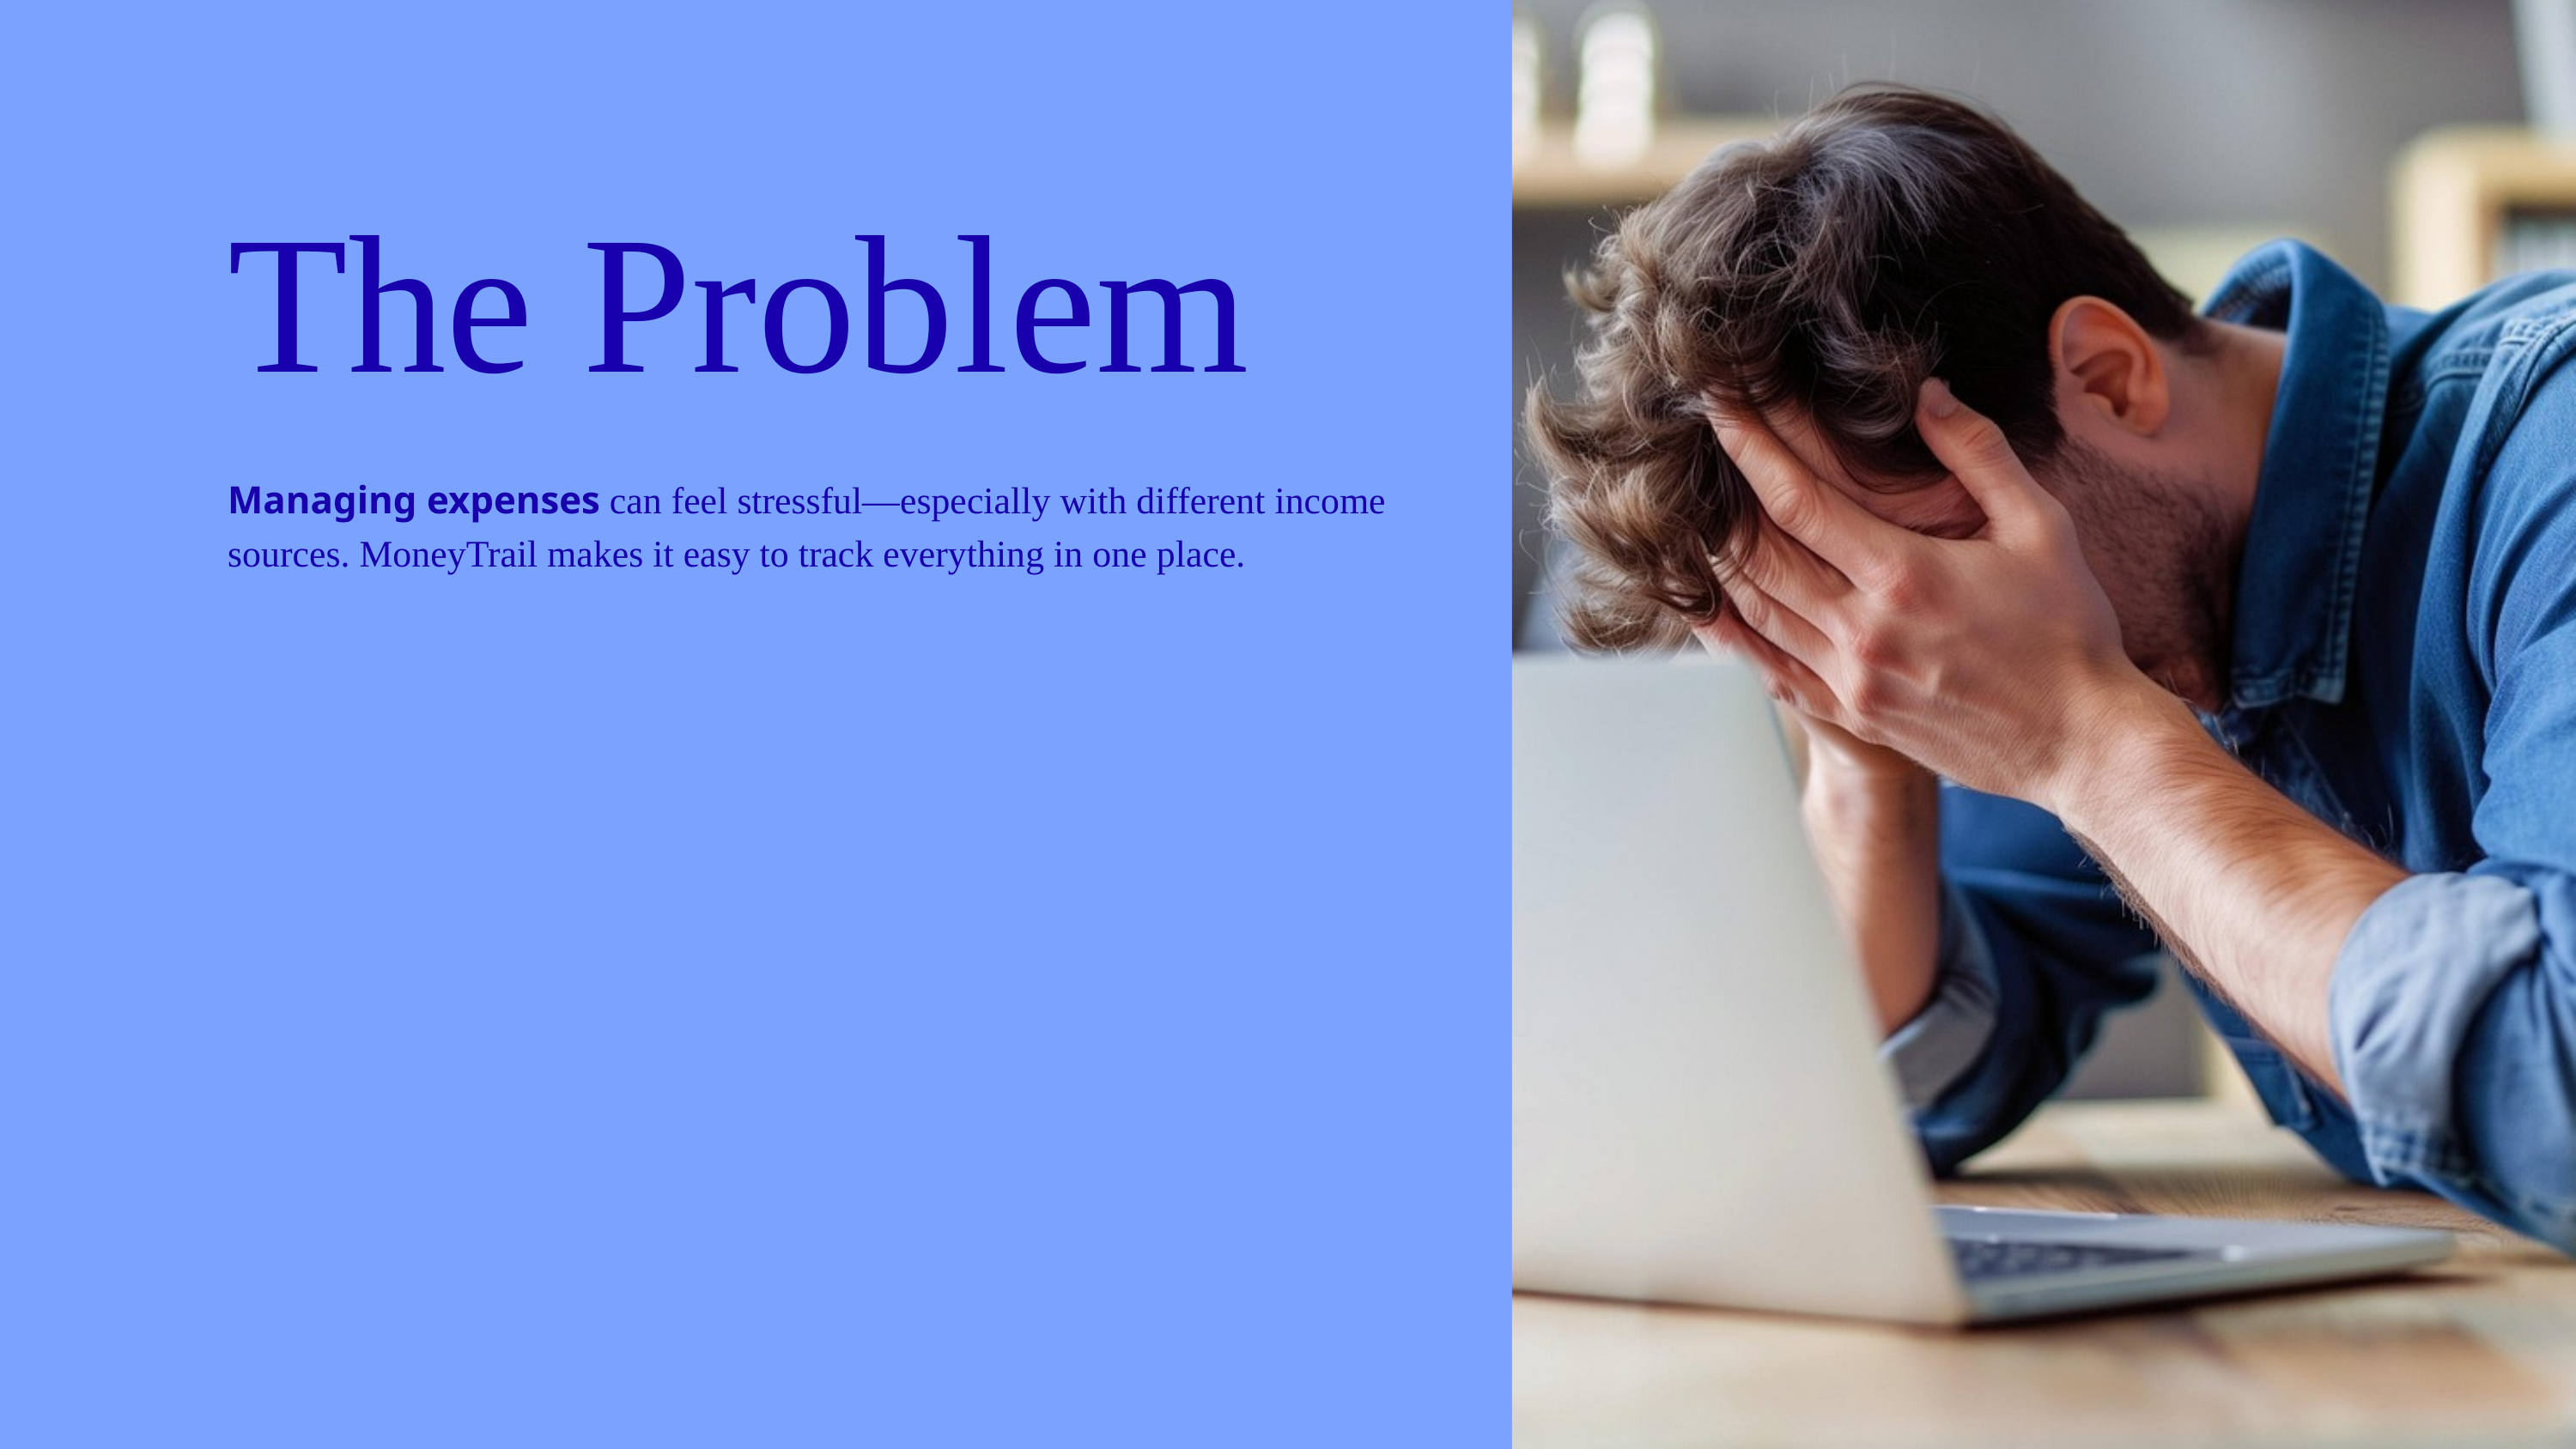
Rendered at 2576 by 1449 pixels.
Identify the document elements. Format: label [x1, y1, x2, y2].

text_box [1511, 0, 2576, 1449]
text_box [227, 189, 1401, 573]
